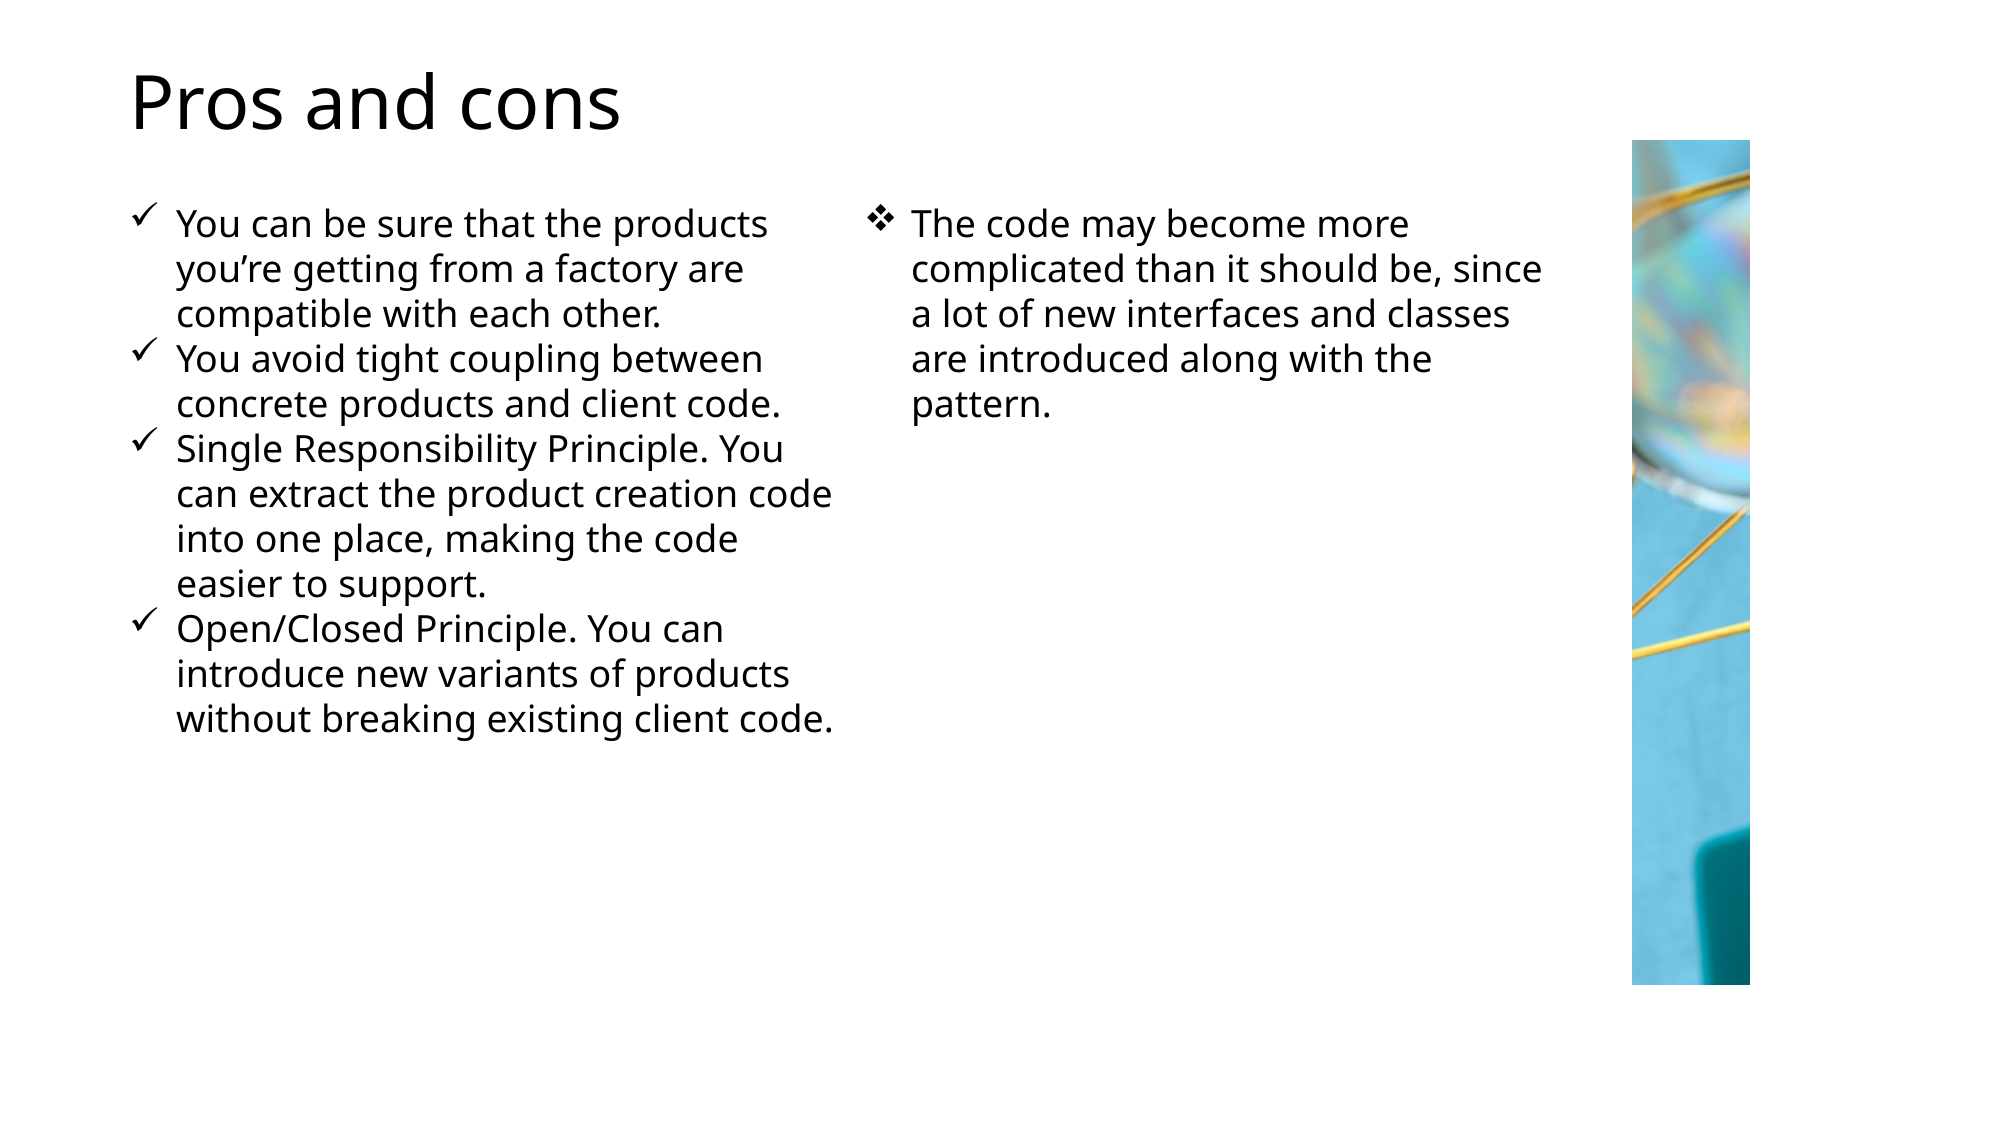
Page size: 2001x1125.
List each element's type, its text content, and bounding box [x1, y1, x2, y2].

text_box Pros and cons [114, 57, 653, 141]
text_box The code may become more complicated than it should be, since a lot of new interfaces and classes are introduced along with the pattern. [849, 192, 1585, 433]
picture [1632, 140, 1750, 985]
text_box You can be sure that the products you’re getting from a factory are compatible with each other. You avoid tight coupling between concrete products and client code. Single Responsibility Principle. You can extract the product creation code into one place, making the code easier to support. Open/Closed Principle. You can introduce new variants of products without breaking existing client code. [114, 192, 850, 748]
